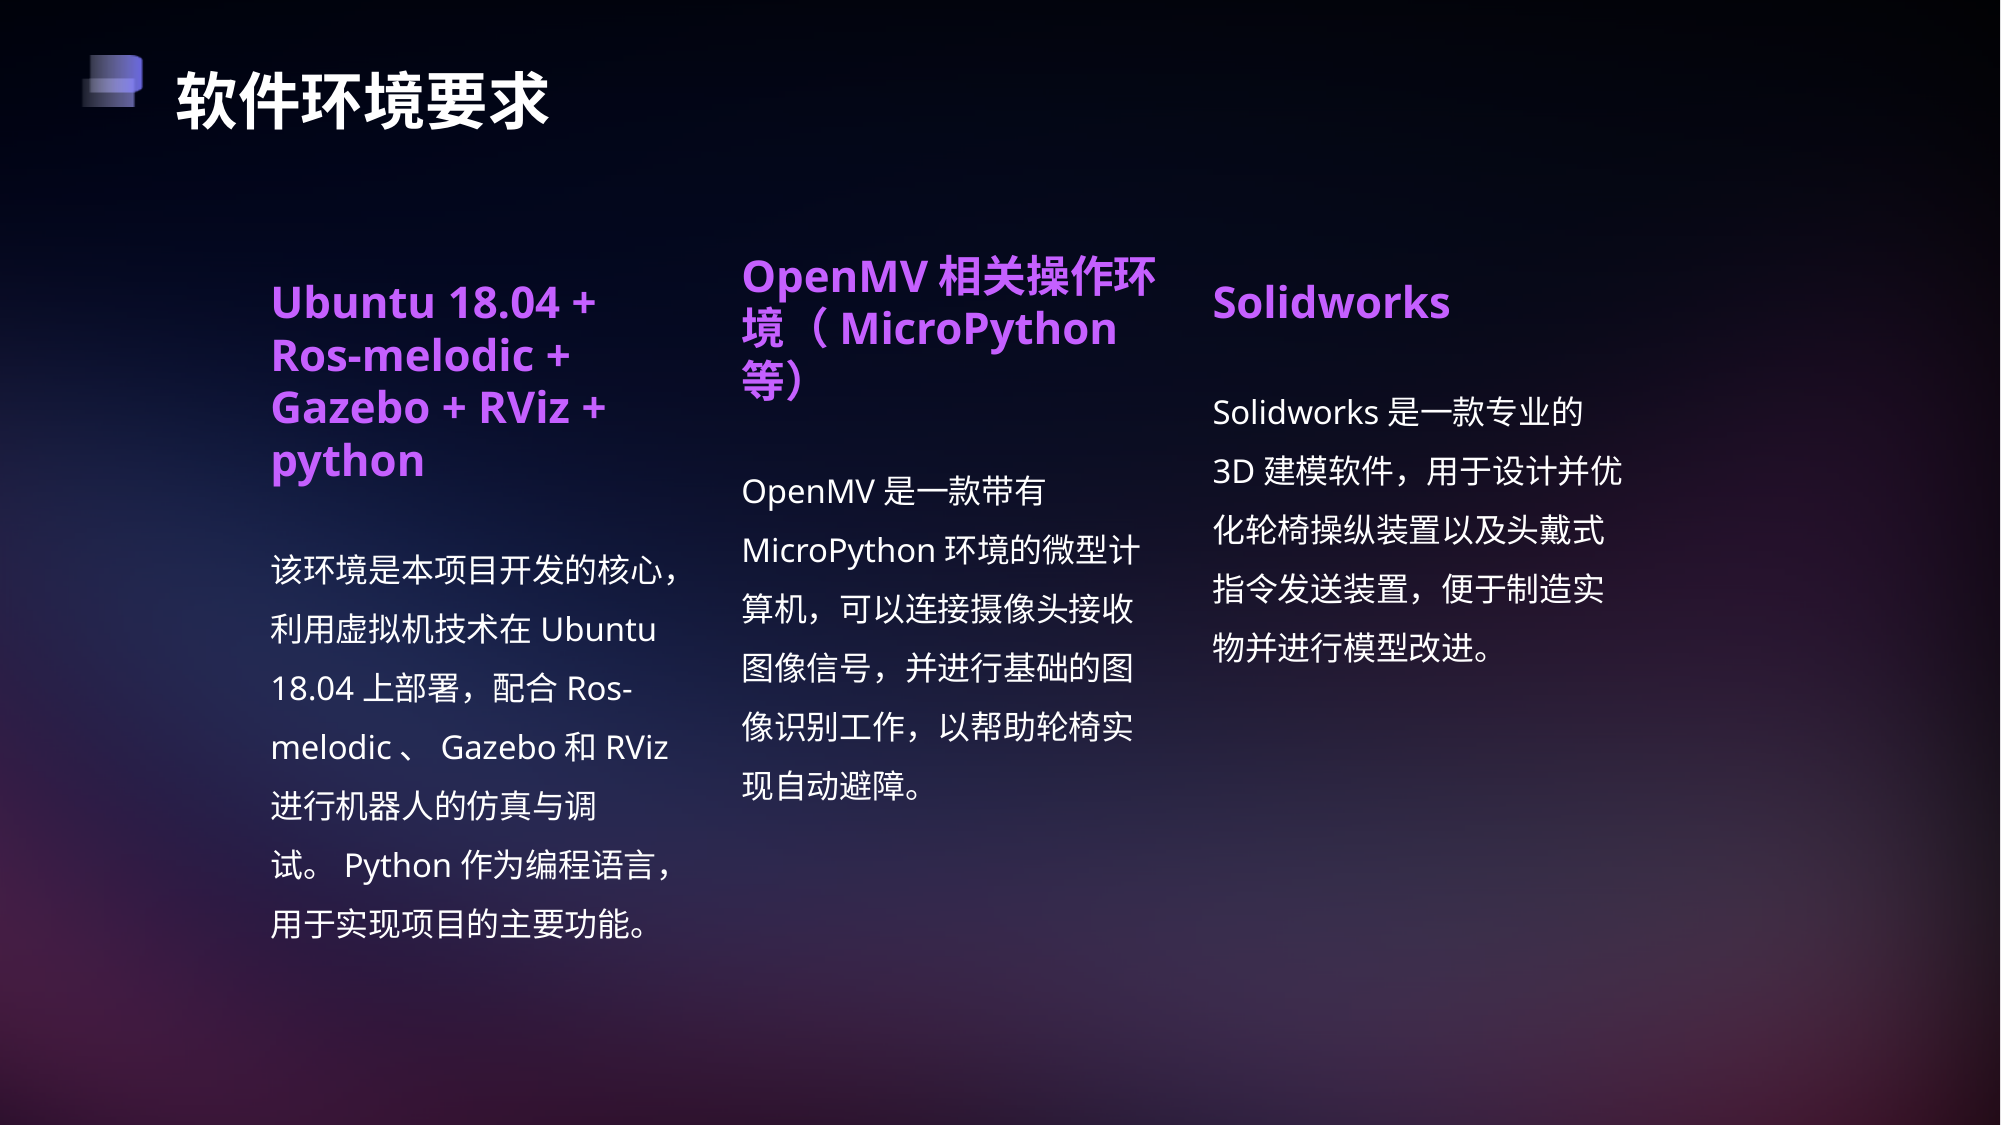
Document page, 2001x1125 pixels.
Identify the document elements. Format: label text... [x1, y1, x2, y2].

text_box Solidworks Solidworks是一款专业的3D建模软件，用于设计并优化轮椅操纵装置以及头戴式指令发送装置，便于制造实物并进行模型改进。 [1196, 265, 1650, 677]
picture [0, 0, 2001, 1125]
text_box 软件环境要求 [159, 15, 1700, 147]
text_box Ubuntu 18.04 + Ros-melodic + Gazebo + RViz + python 该环境是本项目开发的核心，利用虚拟机技术在Ubuntu 18.04上部署，配合Ros-melodic、Gazebo和RViz进行机器人的仿真与调试。Python作为编程语言，用于实现项目的主要功能。 [254, 265, 708, 953]
text_box OpenMV相关操作环境（MicroPython等） OpenMV是一款带有MicroPython环境的微型计算机，可以连接摄像头接收图像信号，并进行基础的图像识别工作，以帮助轮椅实现自动避障。 [725, 239, 1179, 815]
